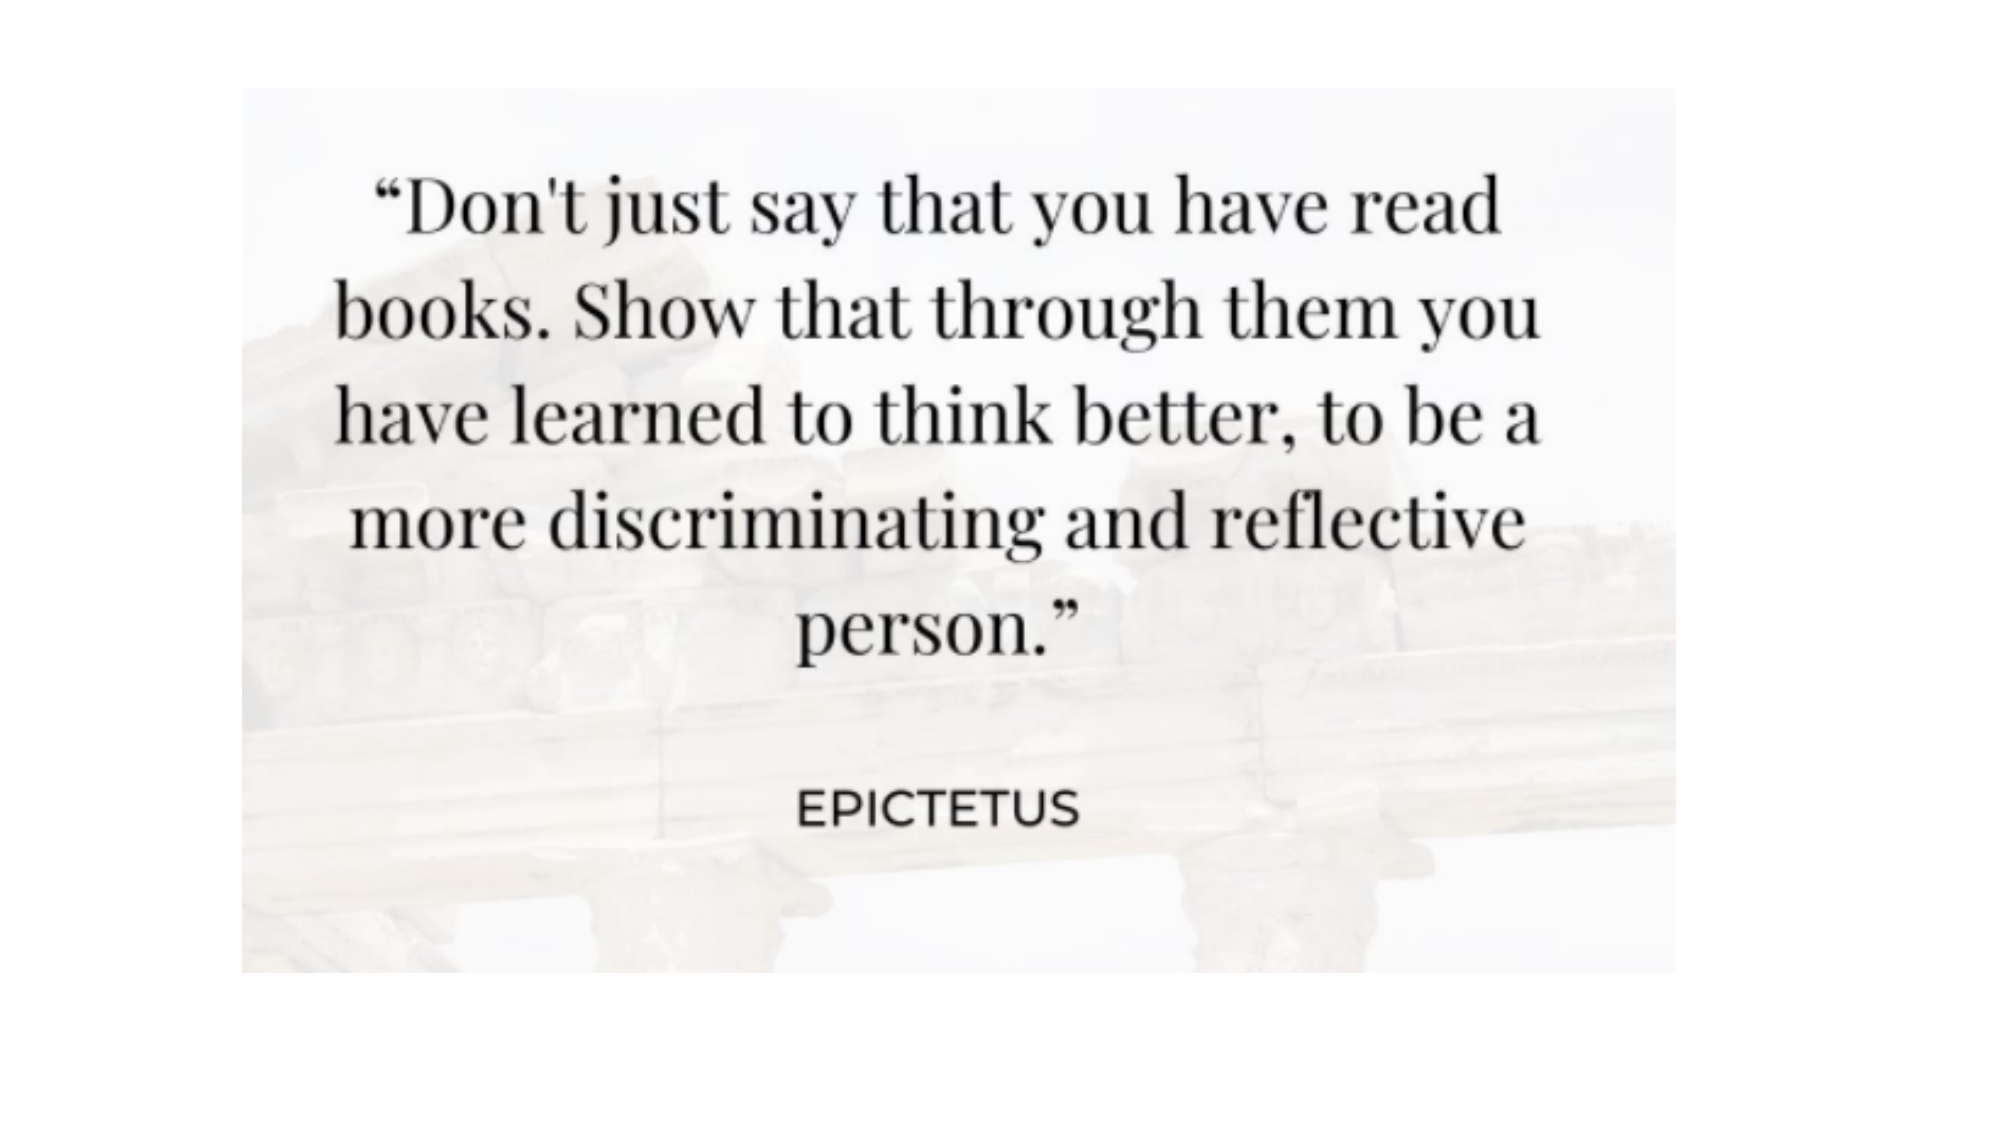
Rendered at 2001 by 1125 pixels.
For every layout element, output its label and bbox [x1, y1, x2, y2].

picture [242, 88, 1676, 973]
